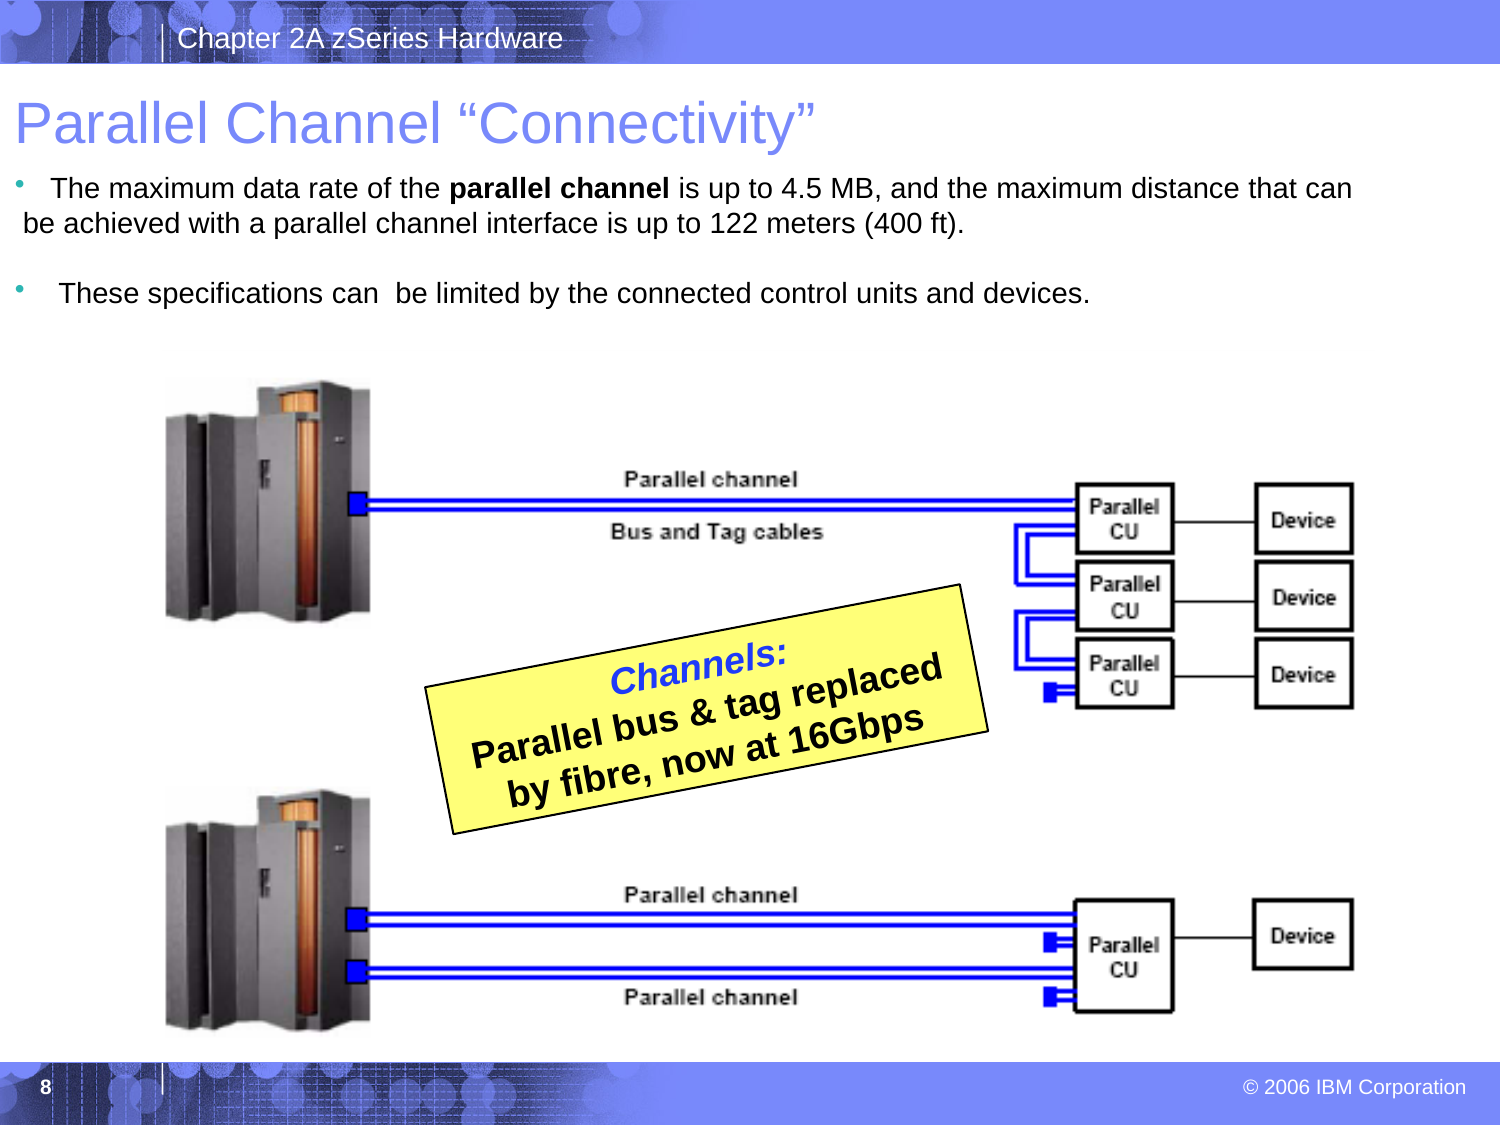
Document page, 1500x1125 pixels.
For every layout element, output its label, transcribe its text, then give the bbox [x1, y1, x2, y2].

picture [1, 1, 1500, 63]
text_box The maximum data rate of the parallel channel is up to 4.5 MB, and the maximum distance that can be achieved with a parallel channel interface is up to 122 meters (400 ft). These specifications can be limited by the connected control units and devices. [0, 162, 1500, 352]
picture [162, 349, 1376, 1044]
slide_number 8 [25, 1066, 191, 1120]
text_box Parallel Channel “Connectivity” [0, 99, 1448, 150]
picture [0, 1063, 1500, 1125]
